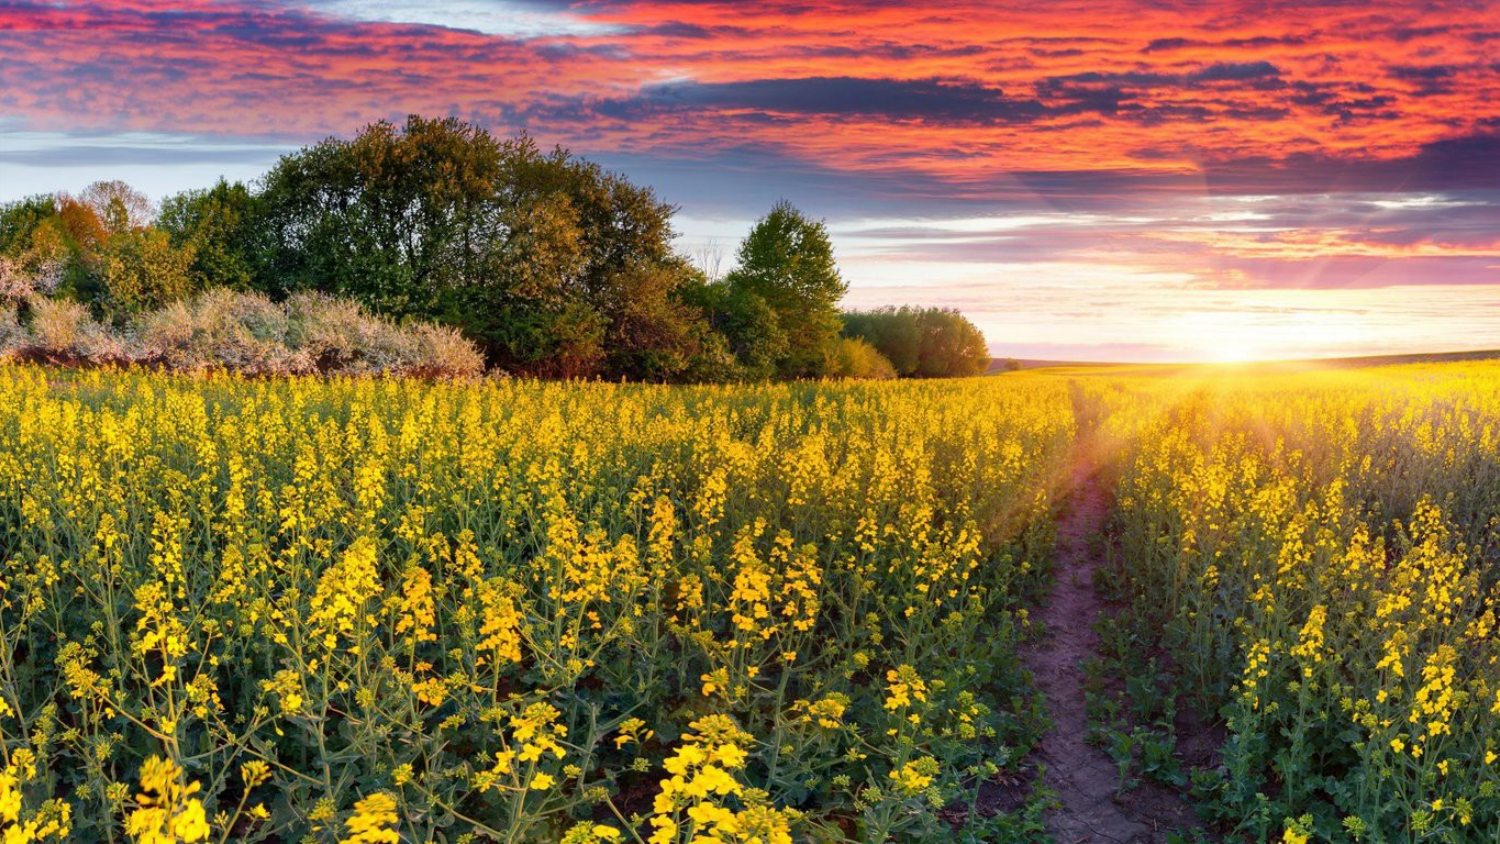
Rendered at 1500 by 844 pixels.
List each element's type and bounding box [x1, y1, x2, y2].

text_box [0, 0, 1500, 844]
